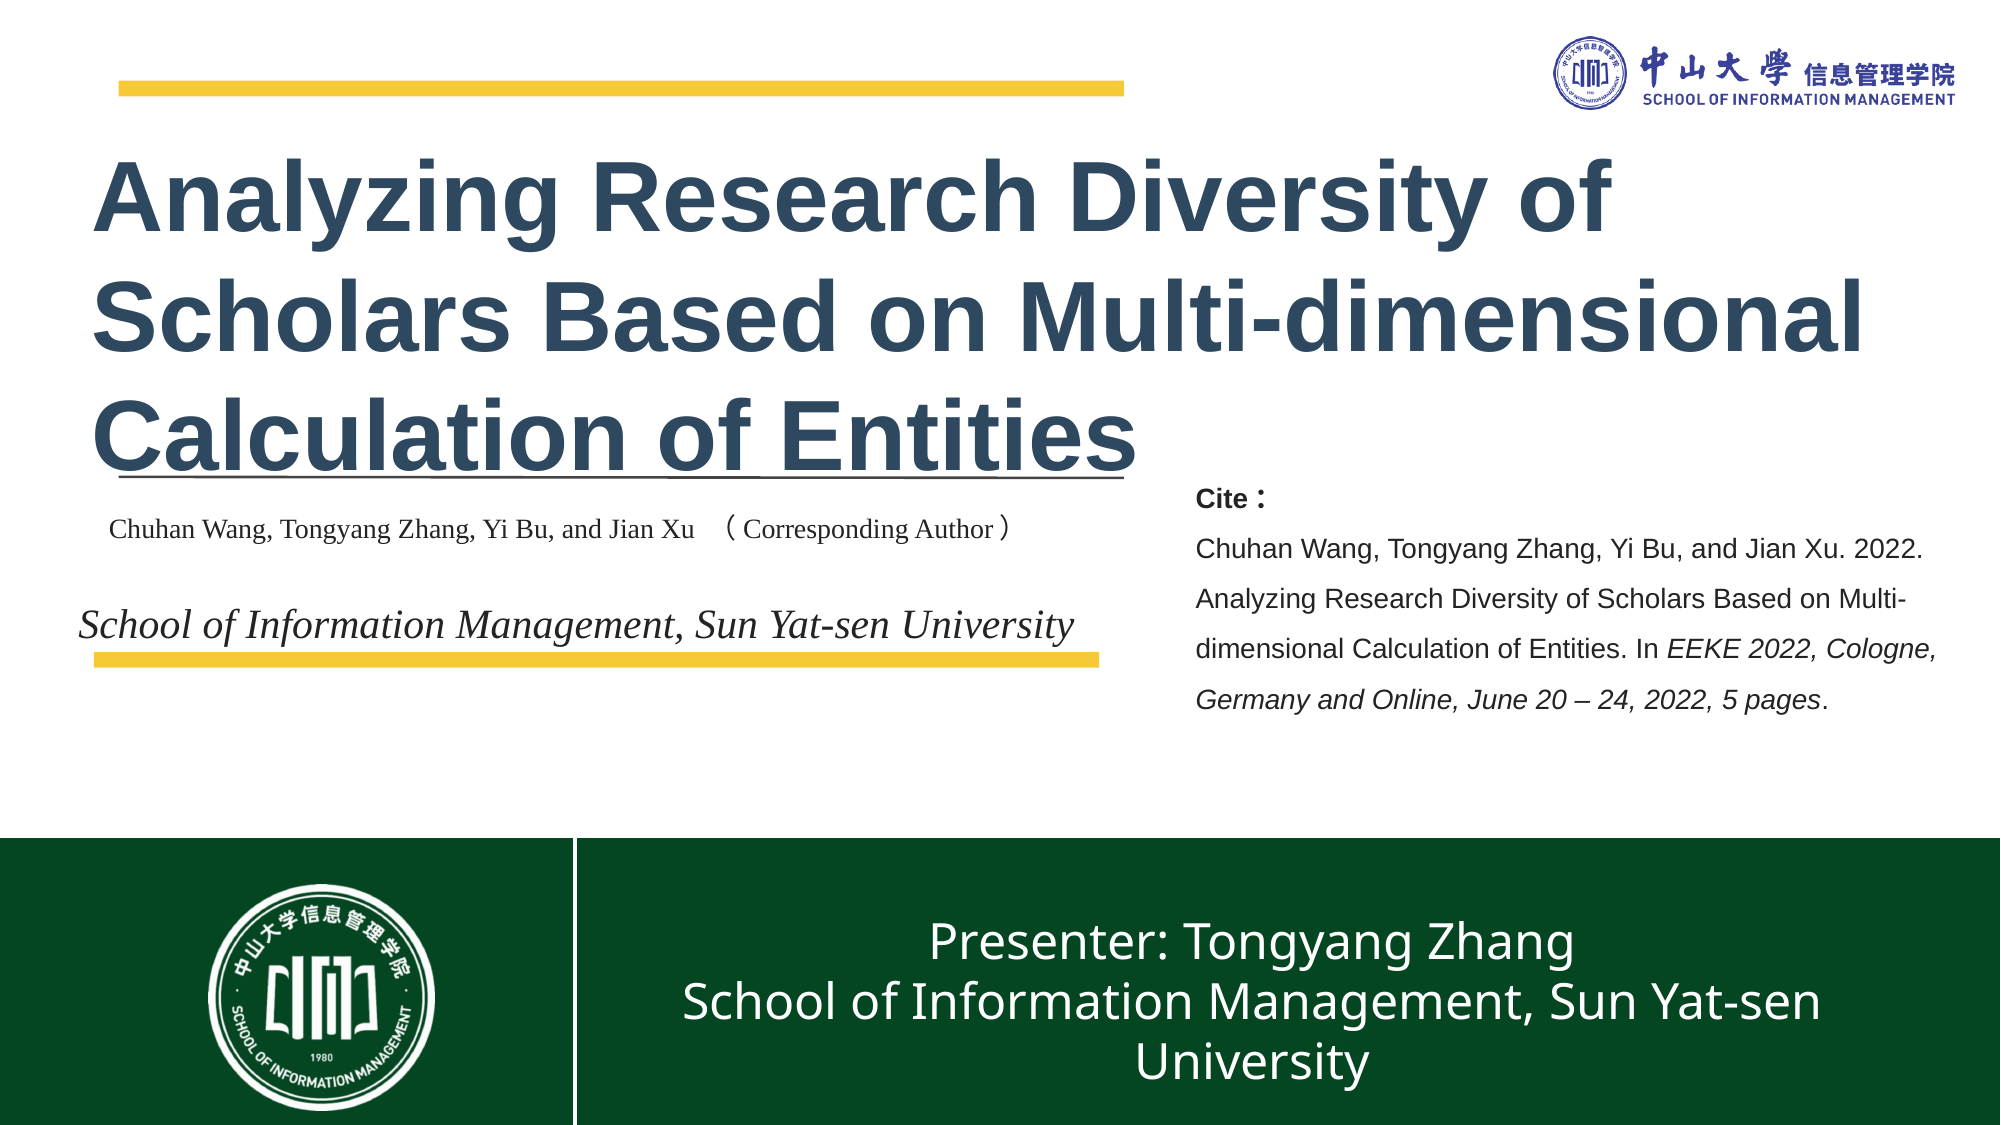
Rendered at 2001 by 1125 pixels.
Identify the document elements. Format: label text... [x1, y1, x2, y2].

picture [208, 884, 436, 1111]
picture [1553, 36, 1955, 111]
text_box School of Information Management, Sun Yat-sen University [63, 589, 1130, 654]
text_box [0, 836, 2000, 1125]
text_box Chuhan Wang, Tongyang Zhang, Yi Bu, and Jian Xu （Corresponding Author） [93, 503, 1180, 552]
text_box [117, 79, 1126, 98]
text_box [92, 654, 1101, 670]
text_box Presenter: Tongyang Zhang School of Information Management, Sun Yat-sen University [579, 901, 1931, 1125]
text_box Analyzing Research Diversity of Scholars Based on Multi-dimensional Calculation of Entities [76, 123, 2000, 499]
text_box Cite： Chuhan Wang, Tongyang Zhang, Yi Bu, and Jian Xu. 2022. Analyzing Research Diversity of Scholars Based on Multi-dimensional Calculation of Entities. In EEKE 2022, Cologne, Germany and Online, June 20 – 24, 2022, 5 pages. [1180, 457, 2000, 722]
